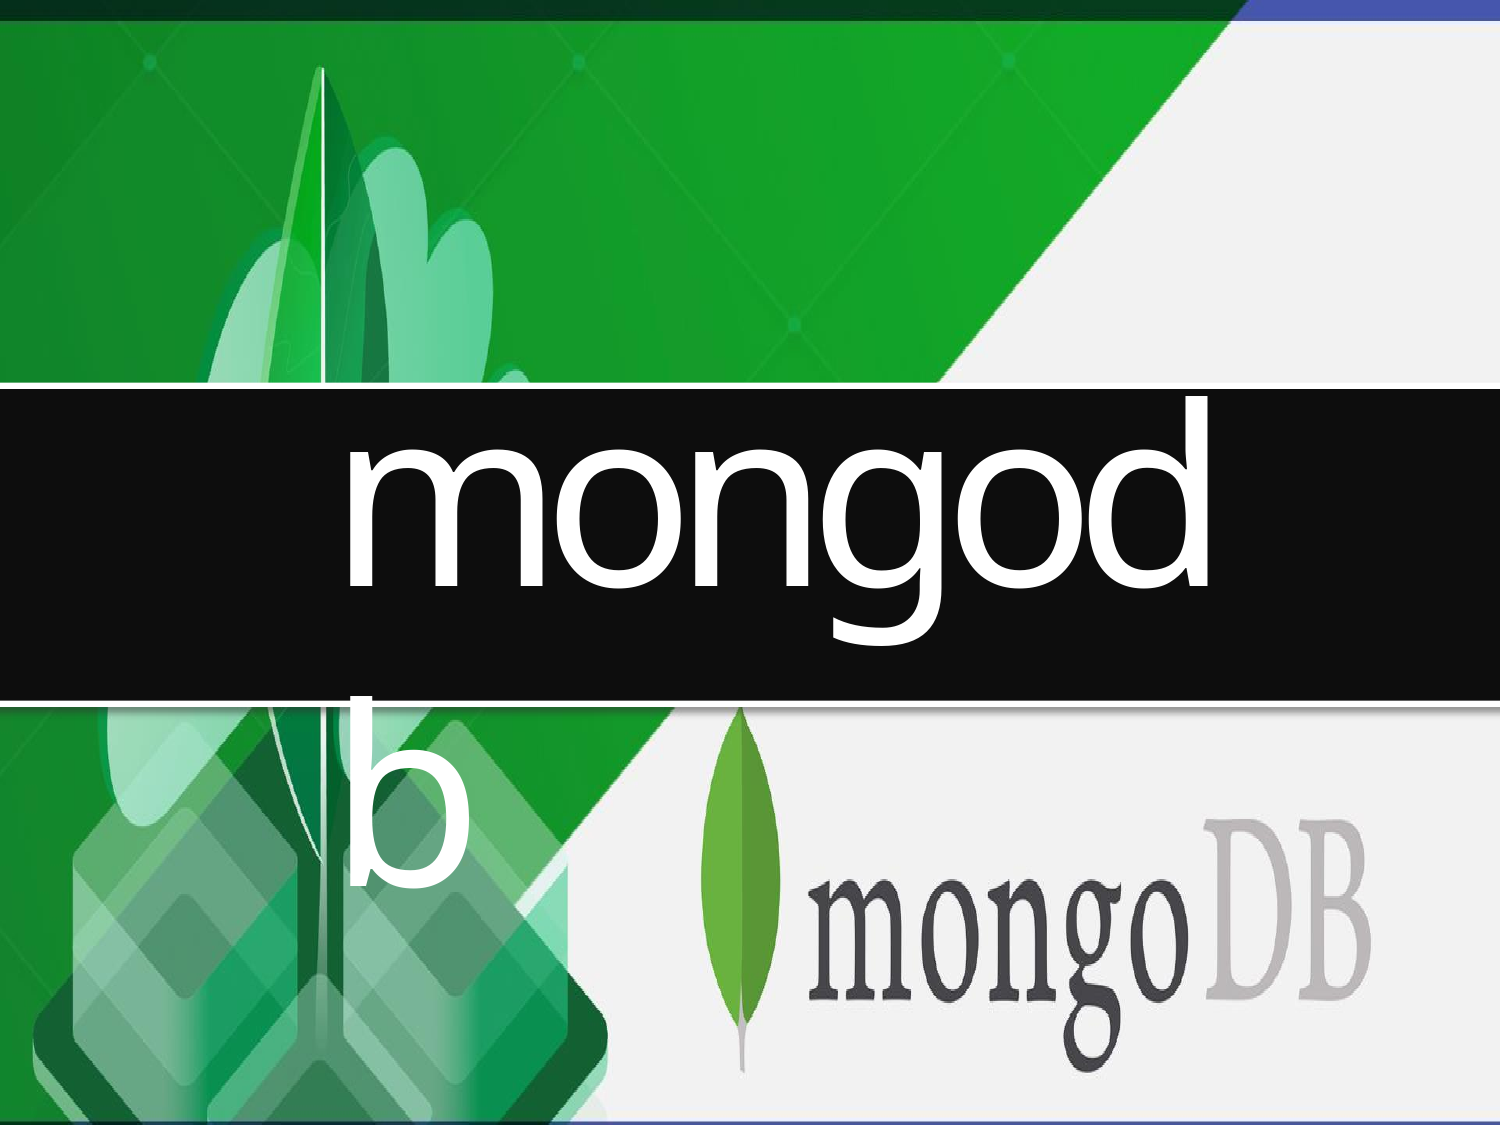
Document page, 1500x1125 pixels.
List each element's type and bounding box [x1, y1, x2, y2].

text_box [0, 0, 1500, 1125]
